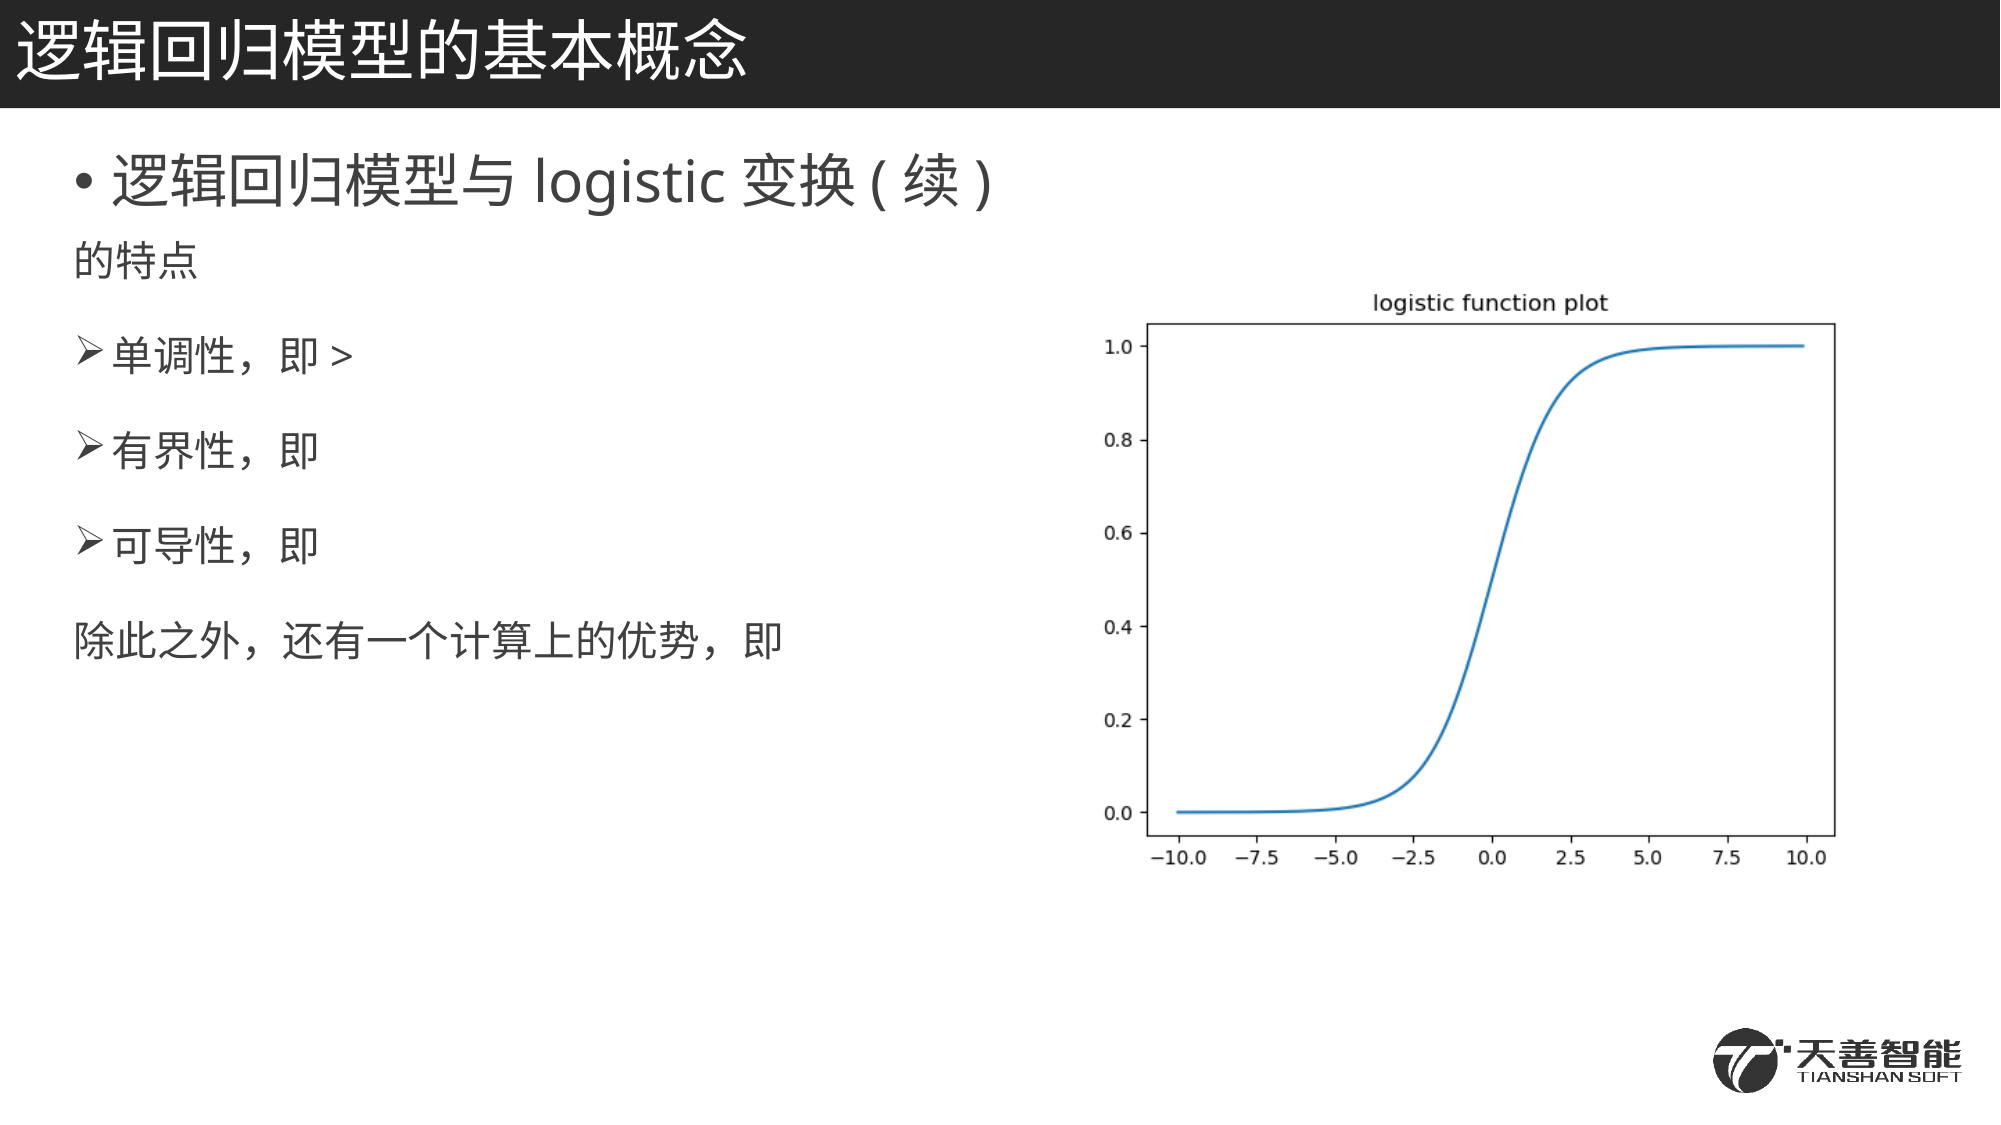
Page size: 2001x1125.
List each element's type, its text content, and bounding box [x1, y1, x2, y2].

title 逻辑回归模型的基本概念 [0, 0, 2000, 109]
picture [1036, 243, 1923, 909]
picture [1713, 1028, 1962, 1093]
